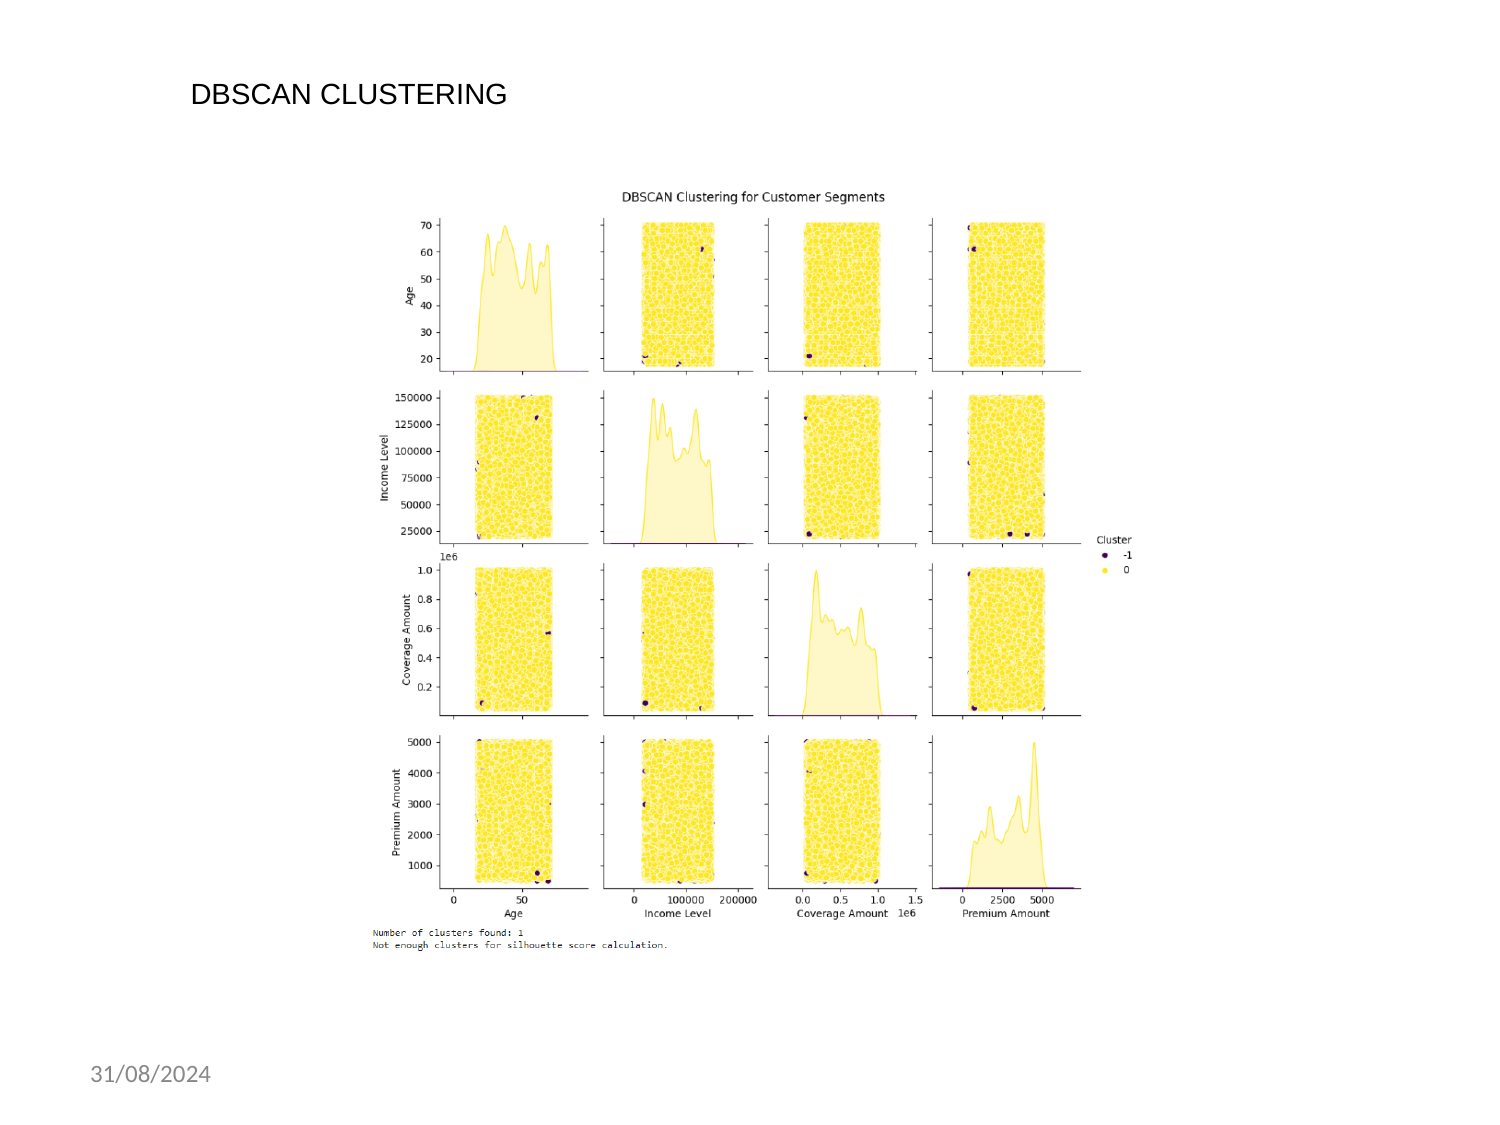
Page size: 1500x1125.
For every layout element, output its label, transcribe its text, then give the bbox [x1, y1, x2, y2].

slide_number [75, 1042, 425, 1103]
text_box DBSCAN CLUSTERING [175, 67, 801, 118]
picture [371, 190, 1152, 958]
